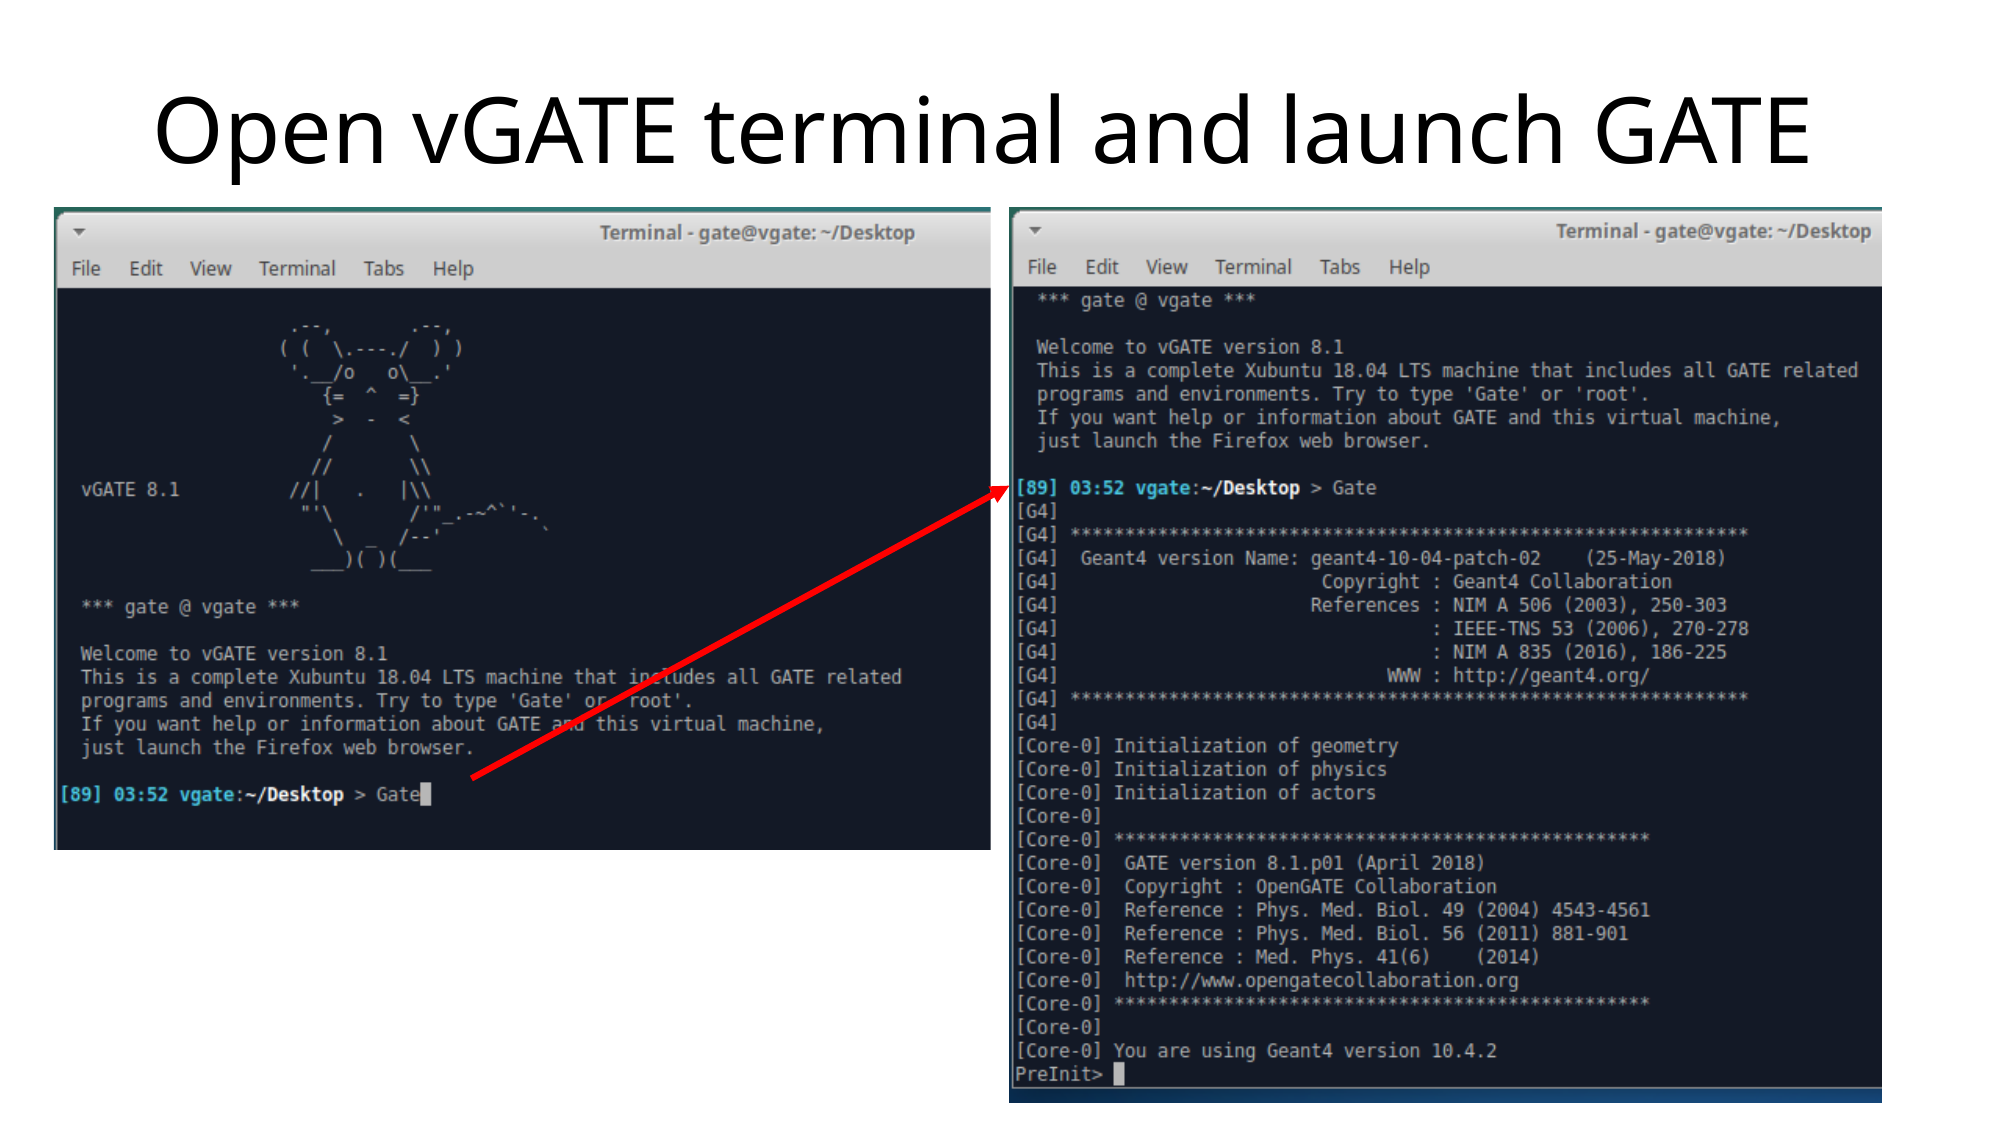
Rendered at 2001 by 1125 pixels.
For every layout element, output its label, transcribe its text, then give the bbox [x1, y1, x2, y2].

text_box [471, 485, 1010, 779]
title Open vGATE terminal and launch GATE [137, 59, 1863, 208]
picture [1009, 207, 1882, 1103]
picture [53, 207, 991, 850]
